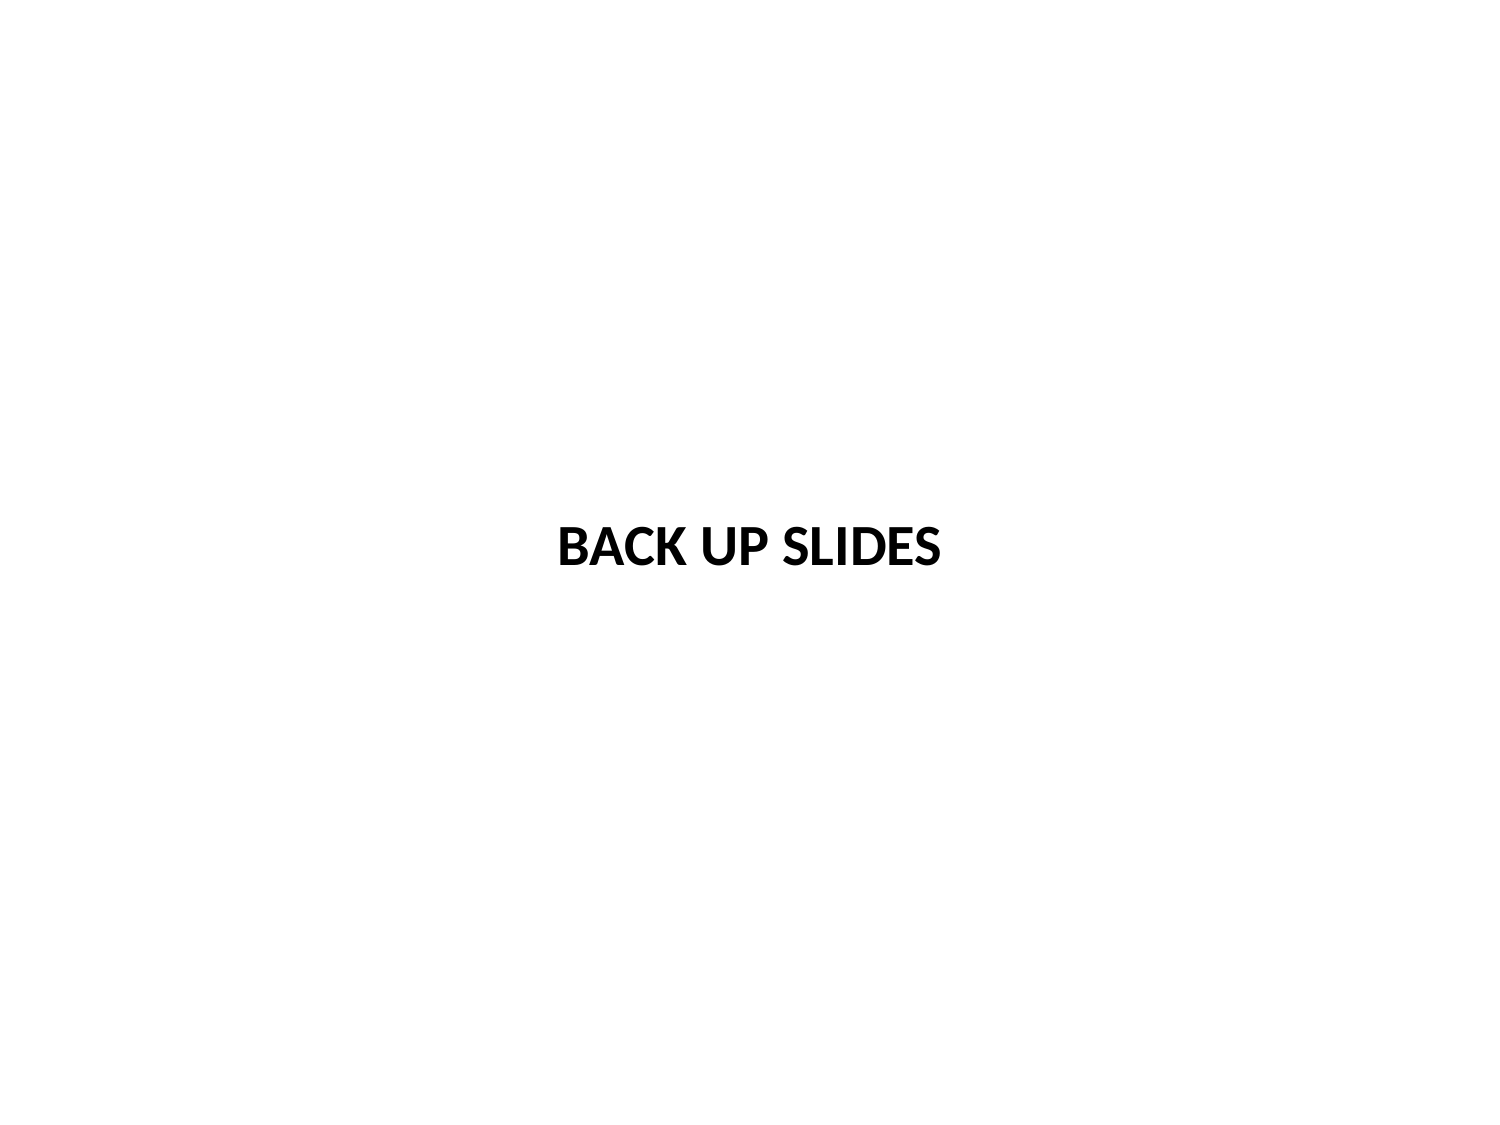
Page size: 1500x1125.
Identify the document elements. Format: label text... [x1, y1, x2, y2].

text_box BACK UP SLIDES [18, 500, 1482, 586]
